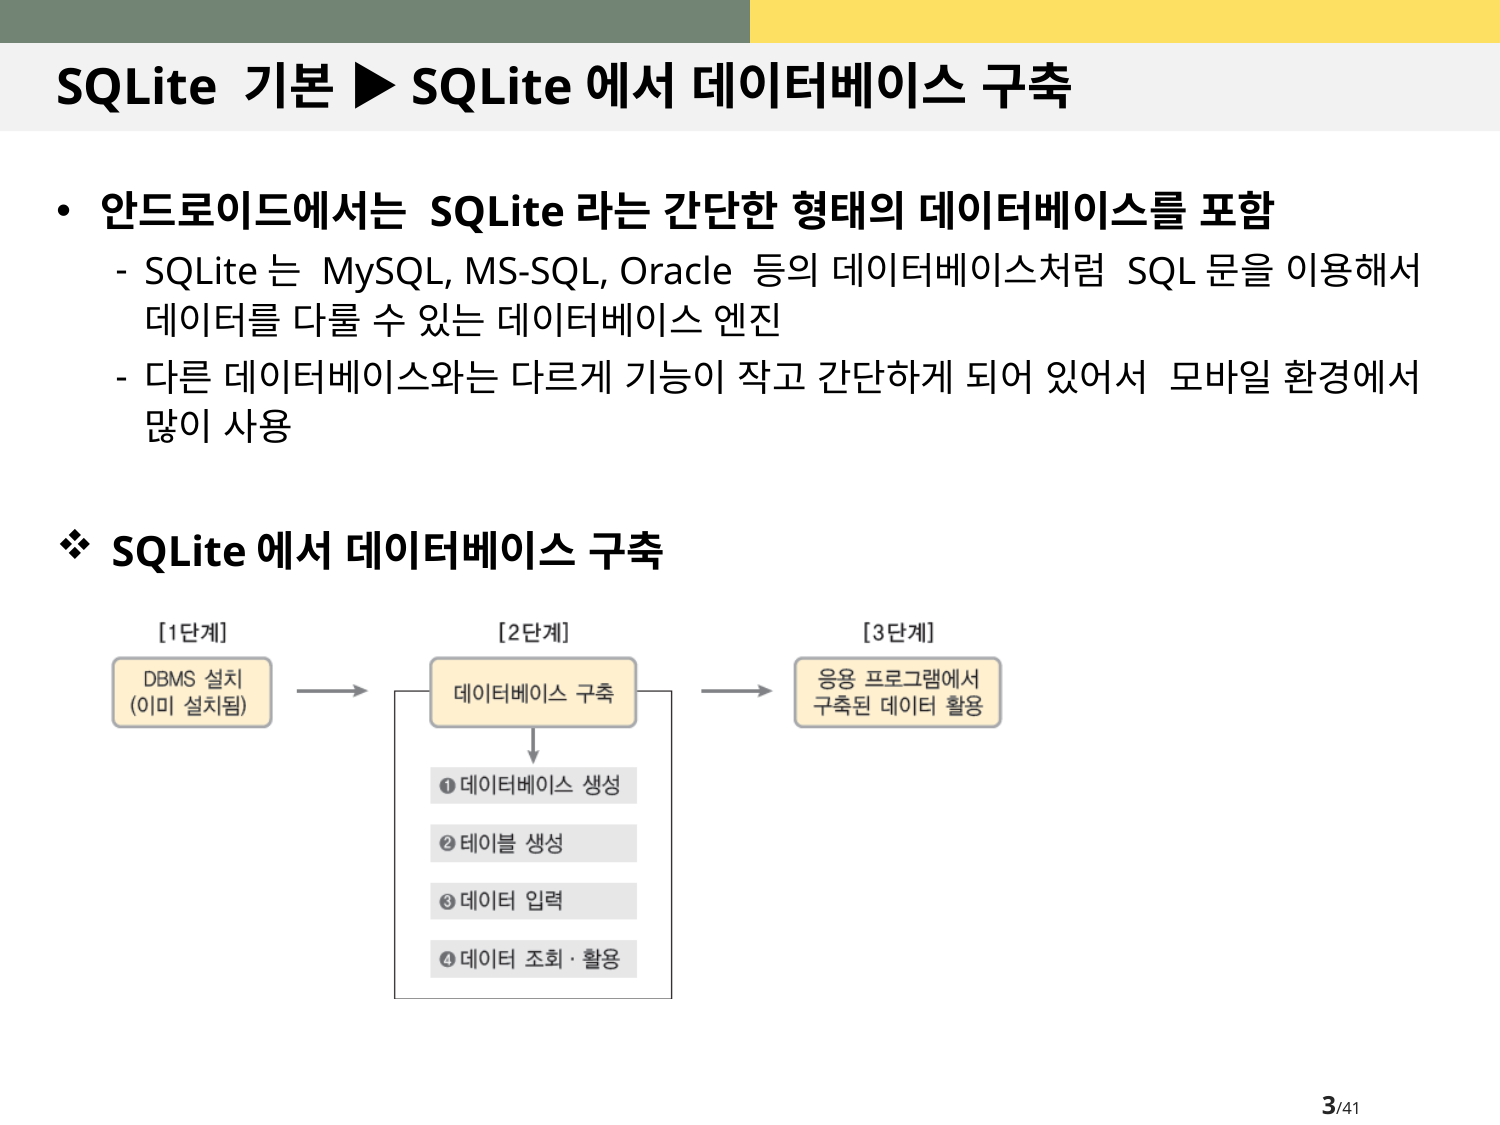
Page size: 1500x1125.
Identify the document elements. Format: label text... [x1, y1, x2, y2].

picture [99, 609, 1010, 999]
title SQLite 기본 ▶SQLite에서 데이터베이스 구축 [41, 42, 1459, 128]
list 안드로이드에서는 SQLite라는 간단한 형태의 데이터베이스를 포함 SQLite는 MySQL, MS-SQL, Oracle 등의 데이터베이스처럼 SQL문을 이용해서 데이터를 다룰 수 있는 데이터베이스 엔진 다른 데이터베이스와는 다르게 기능이 작고 간단하게 되어 있어서 모바일 환경에서 많이 사용 SQLite에서 데이터베이스 구축 [41, 172, 1459, 1048]
